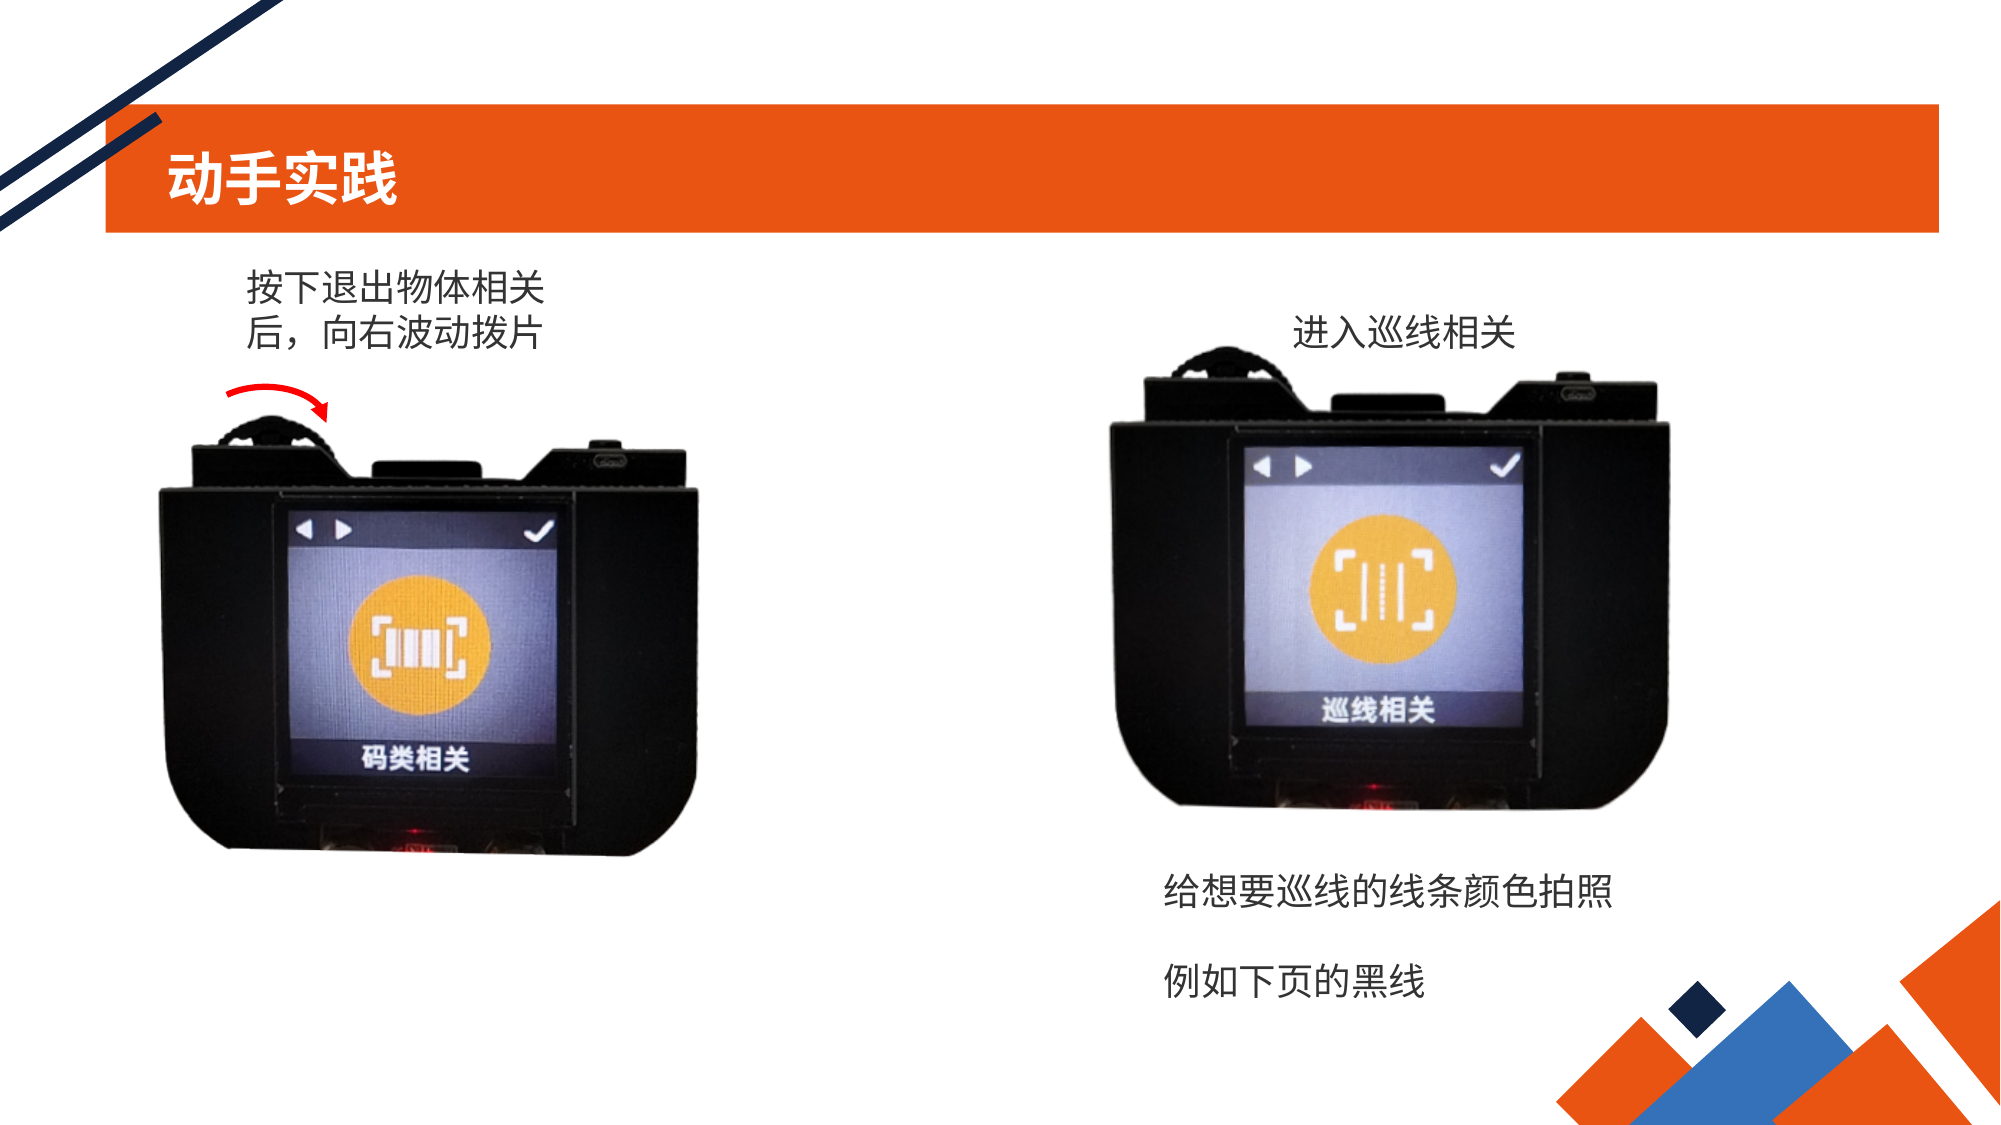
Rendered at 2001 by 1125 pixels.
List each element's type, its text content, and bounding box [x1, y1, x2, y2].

text_box 给想要巡线的线条颜色拍照 例如下页的黑线 [1148, 890, 1675, 1011]
picture [1078, 323, 1711, 890]
picture [150, 409, 708, 861]
text_box 进入巡线相关 [1277, 301, 1577, 323]
title 动手实践 [151, 130, 1877, 232]
text_box [226, 386, 323, 409]
text_box 按下退出物体相关后，向右波动拨片 [231, 256, 598, 362]
